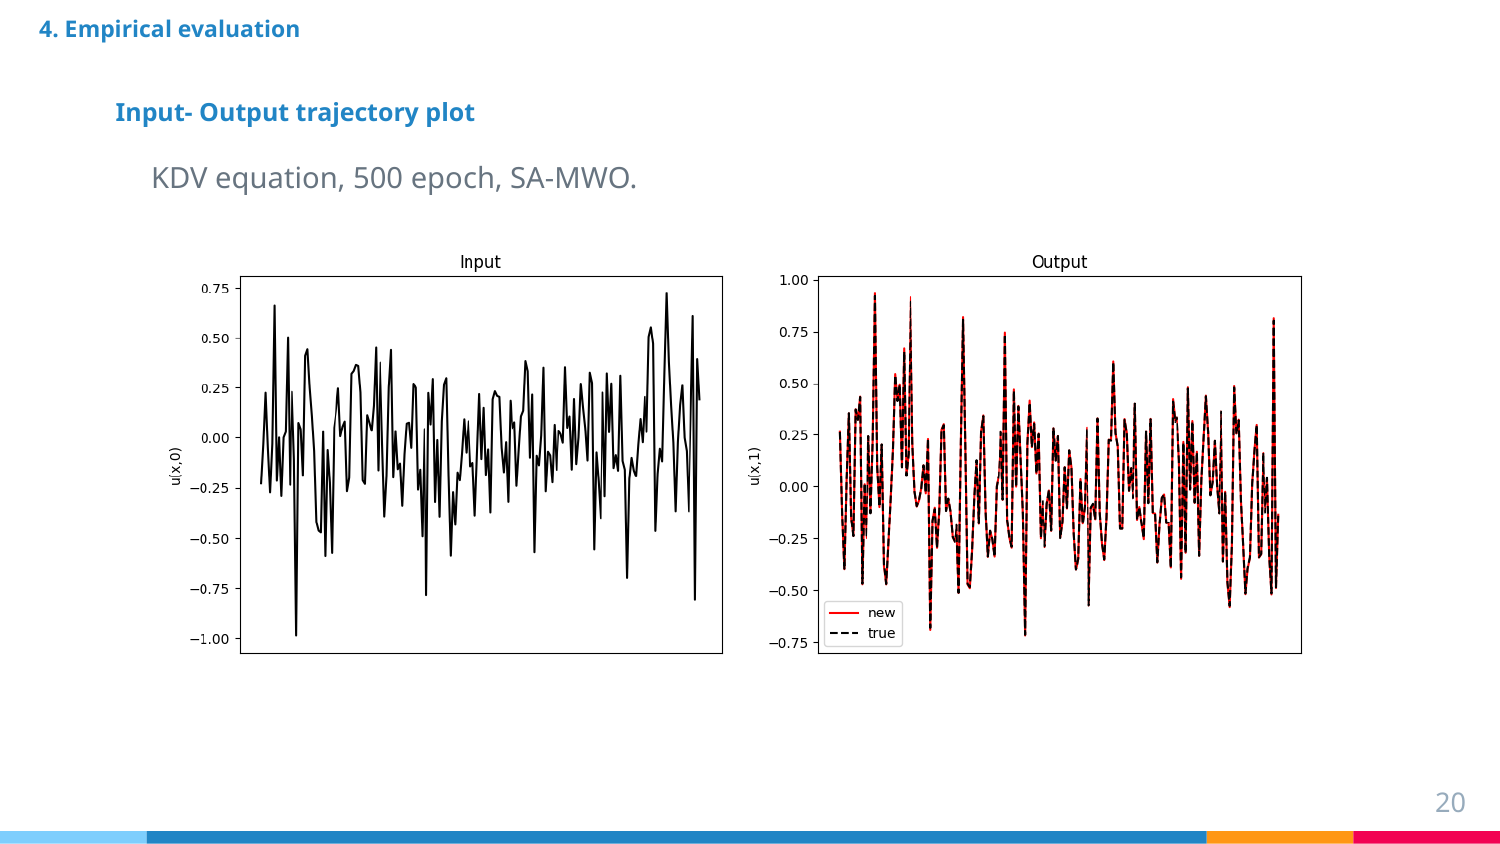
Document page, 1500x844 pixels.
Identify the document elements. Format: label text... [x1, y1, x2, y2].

text_box KDV equation, 500 epoch, SA-MWO. [136, 143, 1309, 700]
slide_number 20 [1391, 770, 1482, 822]
text_box Input- Output trajectory plot [100, 81, 679, 145]
picture [159, 245, 1309, 661]
text_box 4. Empirical evaluation [24, 0, 603, 63]
text_box [163, 160, 1337, 717]
